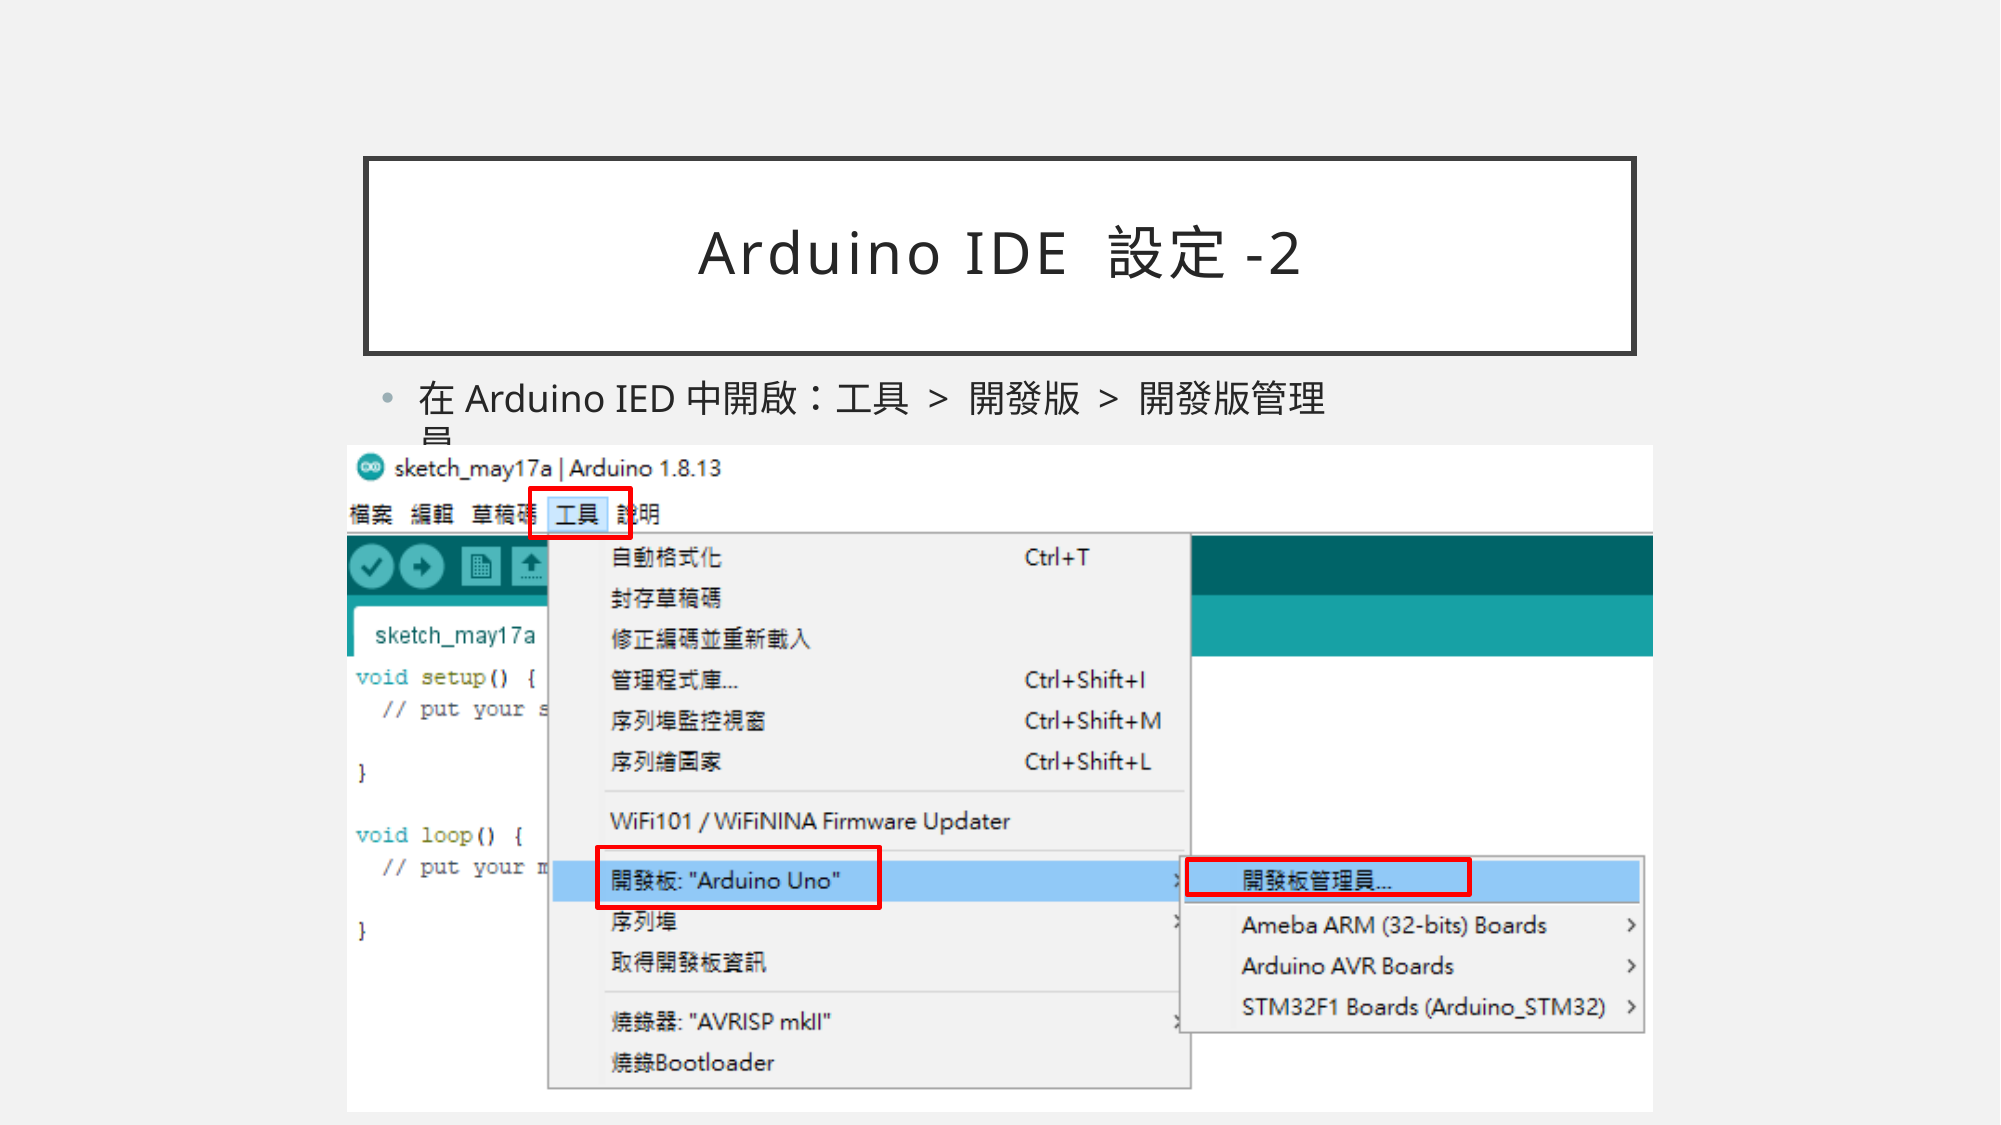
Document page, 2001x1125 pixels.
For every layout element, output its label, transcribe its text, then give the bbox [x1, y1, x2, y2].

title Arduino IDE 設定-2 [363, 156, 1637, 356]
picture [347, 445, 1653, 1112]
list 在Arduino IED中開啟：工具 > 開發版 > 開發版管理員 [366, 367, 1348, 445]
